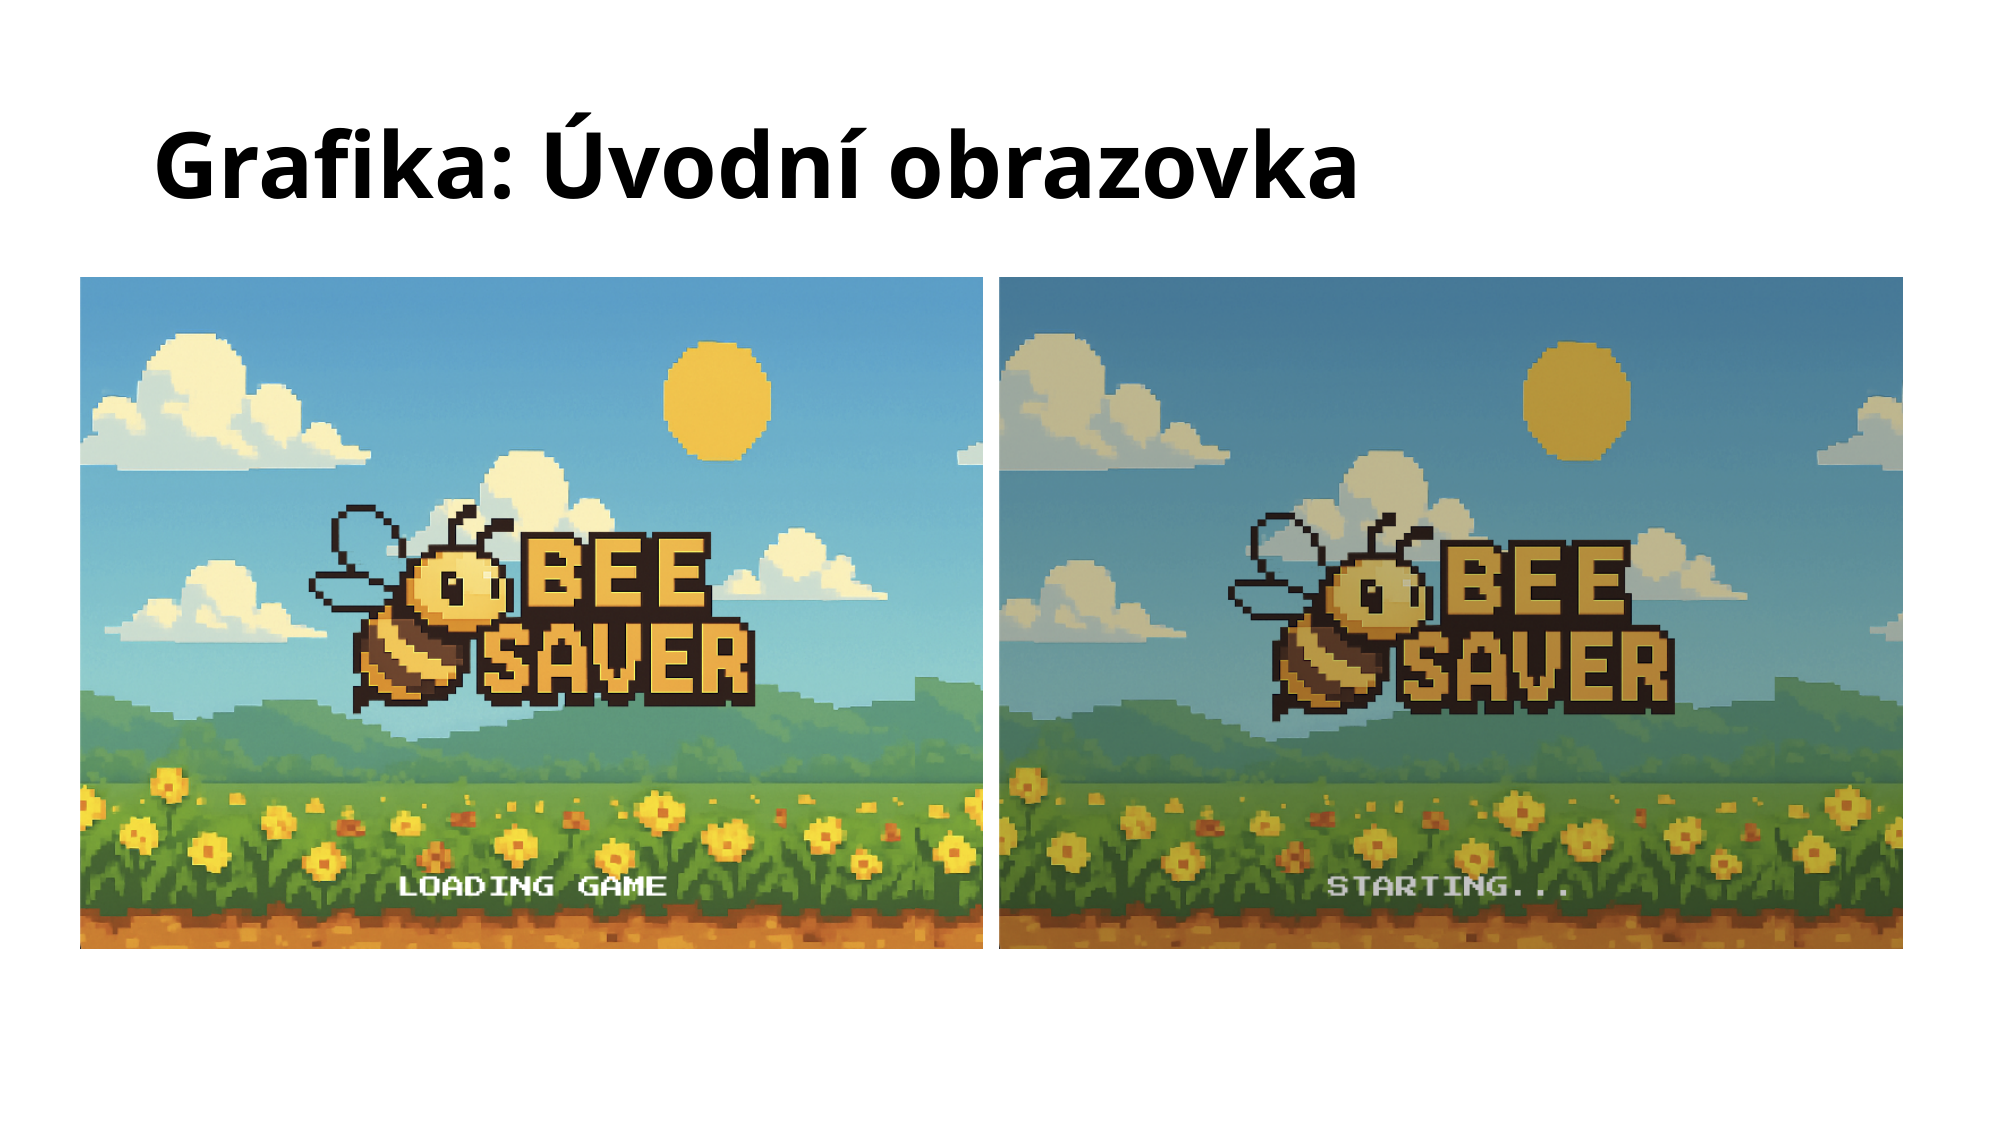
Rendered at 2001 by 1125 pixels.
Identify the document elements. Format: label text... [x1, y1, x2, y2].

picture [79, 276, 984, 950]
title Grafika: Úvodní obrazovka [137, 59, 1863, 278]
picture [999, 276, 1903, 950]
